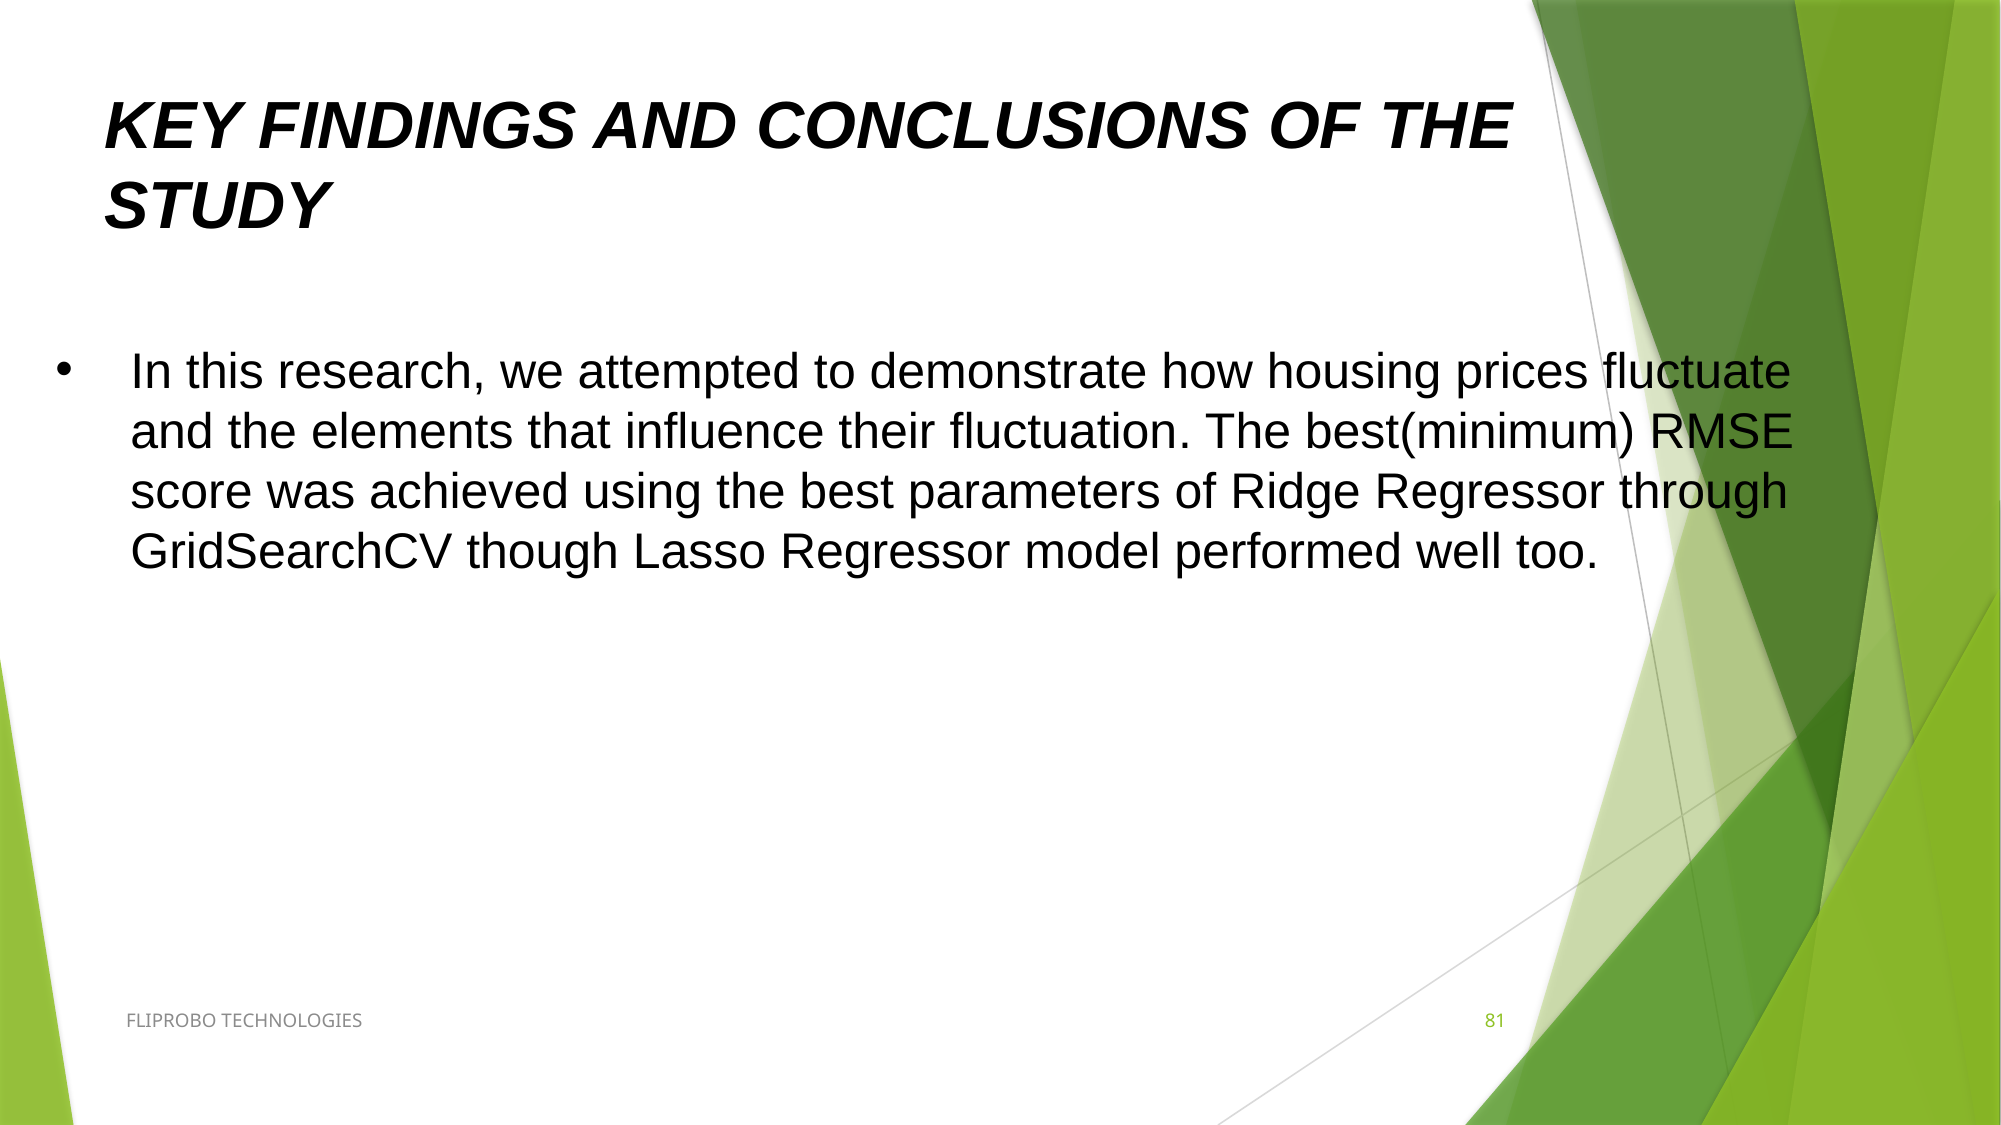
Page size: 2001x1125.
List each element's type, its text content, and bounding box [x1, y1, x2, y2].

text_box KEY FINDINGS AND CONCLUSIONS OF THE STUDY [89, 74, 1673, 250]
text_box In this research, we attempted to demonstrate how housing prices fluctuate and the elements that influence their fluctuation. The best(minimum) RMSE score was achieved using the best parameters of Ridge Regressor through GridSearchCV though Lasso Regressor model performed well too. [40, 331, 1828, 586]
slide_number 81 [1409, 991, 1522, 1051]
footer FLIPROBO TECHNOLOGIES [111, 991, 1145, 1051]
